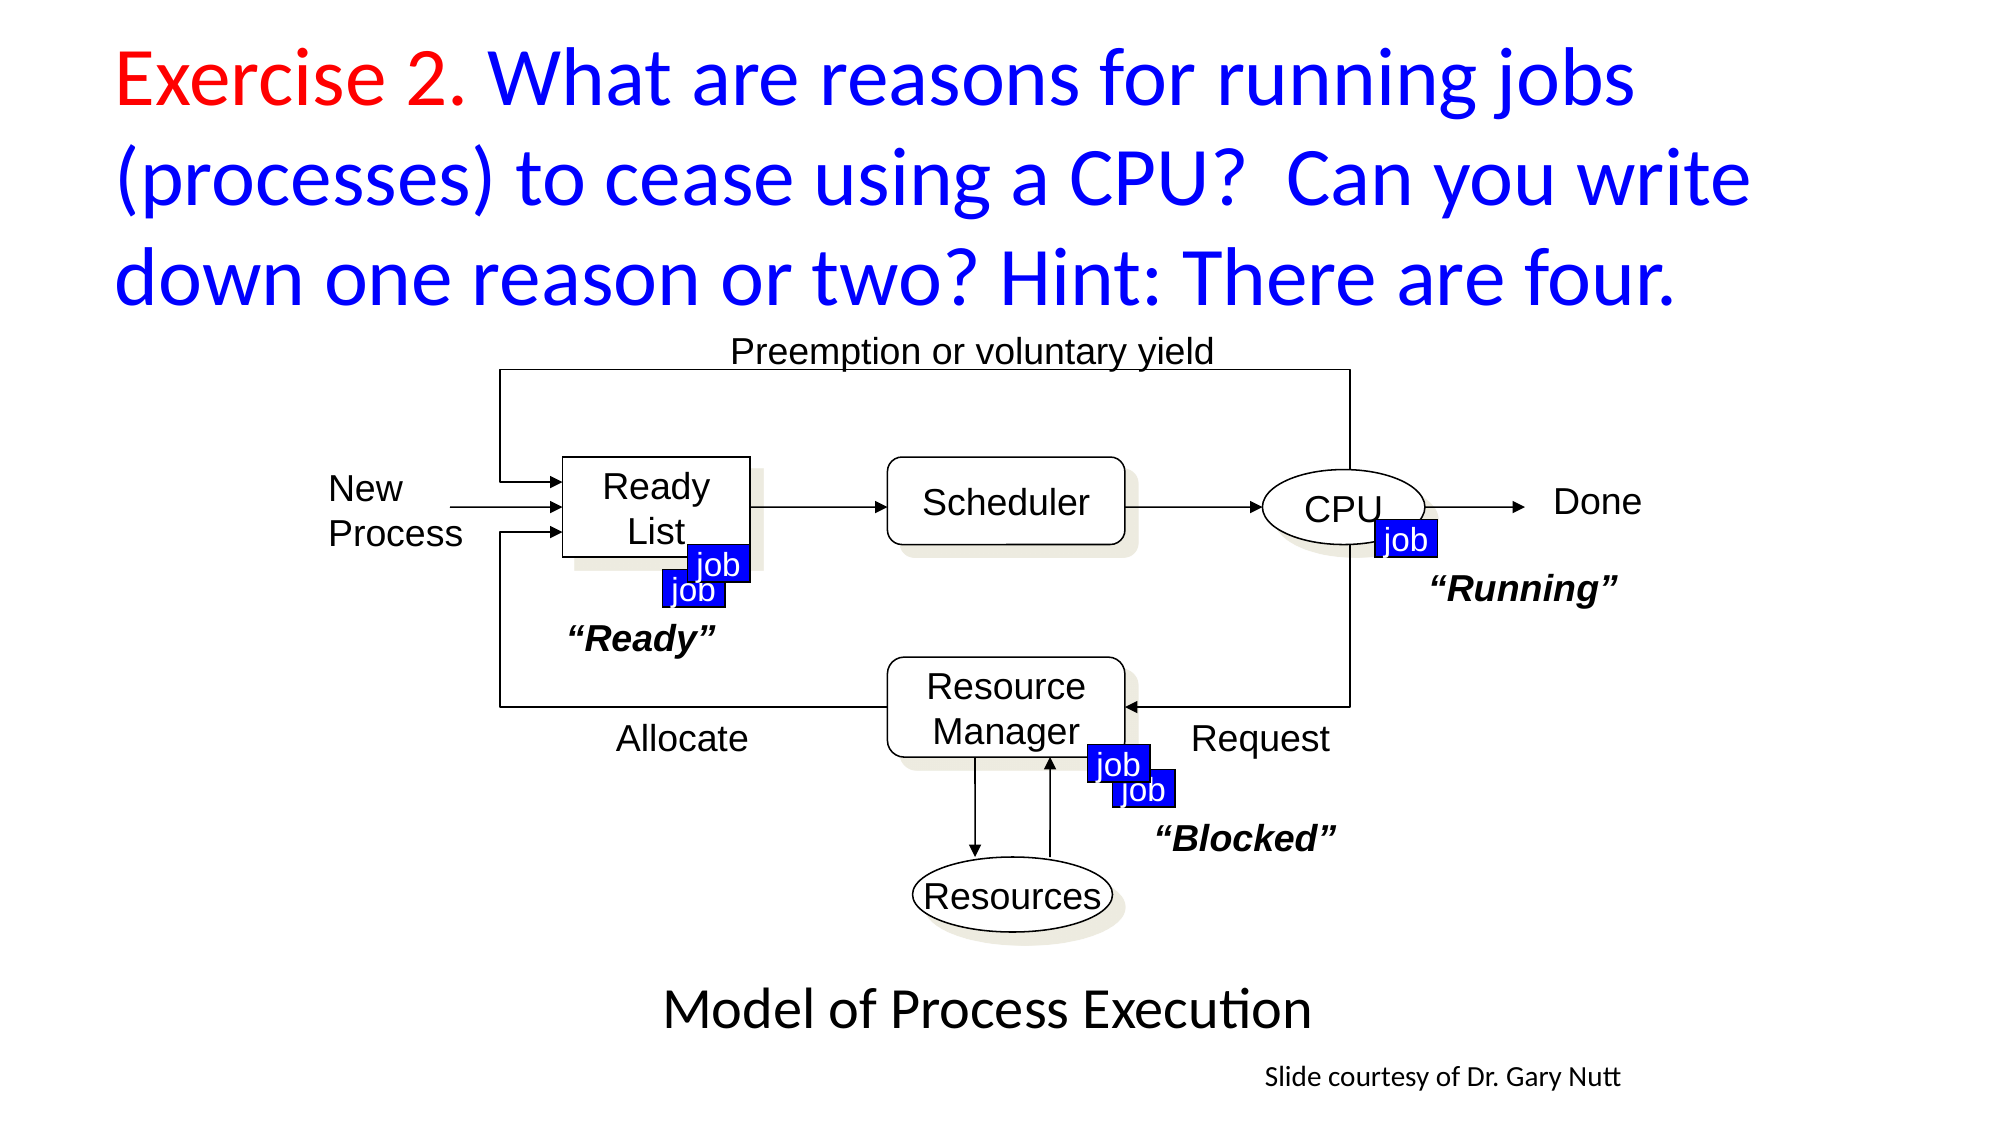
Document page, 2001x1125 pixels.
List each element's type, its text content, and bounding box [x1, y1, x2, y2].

text_box [1124, 544, 1351, 714]
text_box job [1112, 769, 1175, 808]
text_box Scheduler [887, 474, 1125, 545]
text_box CPU [1262, 469, 1425, 545]
text_box Slide courtesy of Dr. Gary Nutt [1249, 1049, 1700, 1100]
text_box [479, 500, 563, 514]
text_box [968, 757, 982, 858]
text_box job [1087, 744, 1150, 783]
text_box job [662, 569, 725, 607]
text_box Request [1176, 707, 1346, 767]
text_box [499, 525, 888, 708]
text_box “Running” [1413, 557, 1634, 617]
text_box job [687, 544, 750, 583]
text_box “Ready” [551, 607, 731, 667]
text_box Done [1538, 469, 1658, 530]
text_box [749, 500, 888, 514]
text_box Resource Manager [887, 657, 1125, 758]
text_box Model of Process Execution [487, 962, 1488, 1048]
text_box job [1374, 519, 1438, 558]
text_box Allocate [601, 708, 764, 767]
text_box [1424, 500, 1525, 514]
text_box New Process [313, 457, 479, 562]
text_box “Blocked” [1138, 807, 1352, 867]
text_box [1043, 757, 1057, 858]
title Exercise 2. What are reasons for running jobs (processes) to cease using a CPU? Can you write down one reason or two? Hint: There are four. [99, 35, 1938, 309]
text_box Ready List [562, 480, 750, 558]
text_box [1124, 500, 1263, 514]
text_box Preemption or voluntary yield [715, 319, 1230, 380]
text_box [500, 369, 1351, 489]
text_box Resources [912, 857, 1113, 933]
